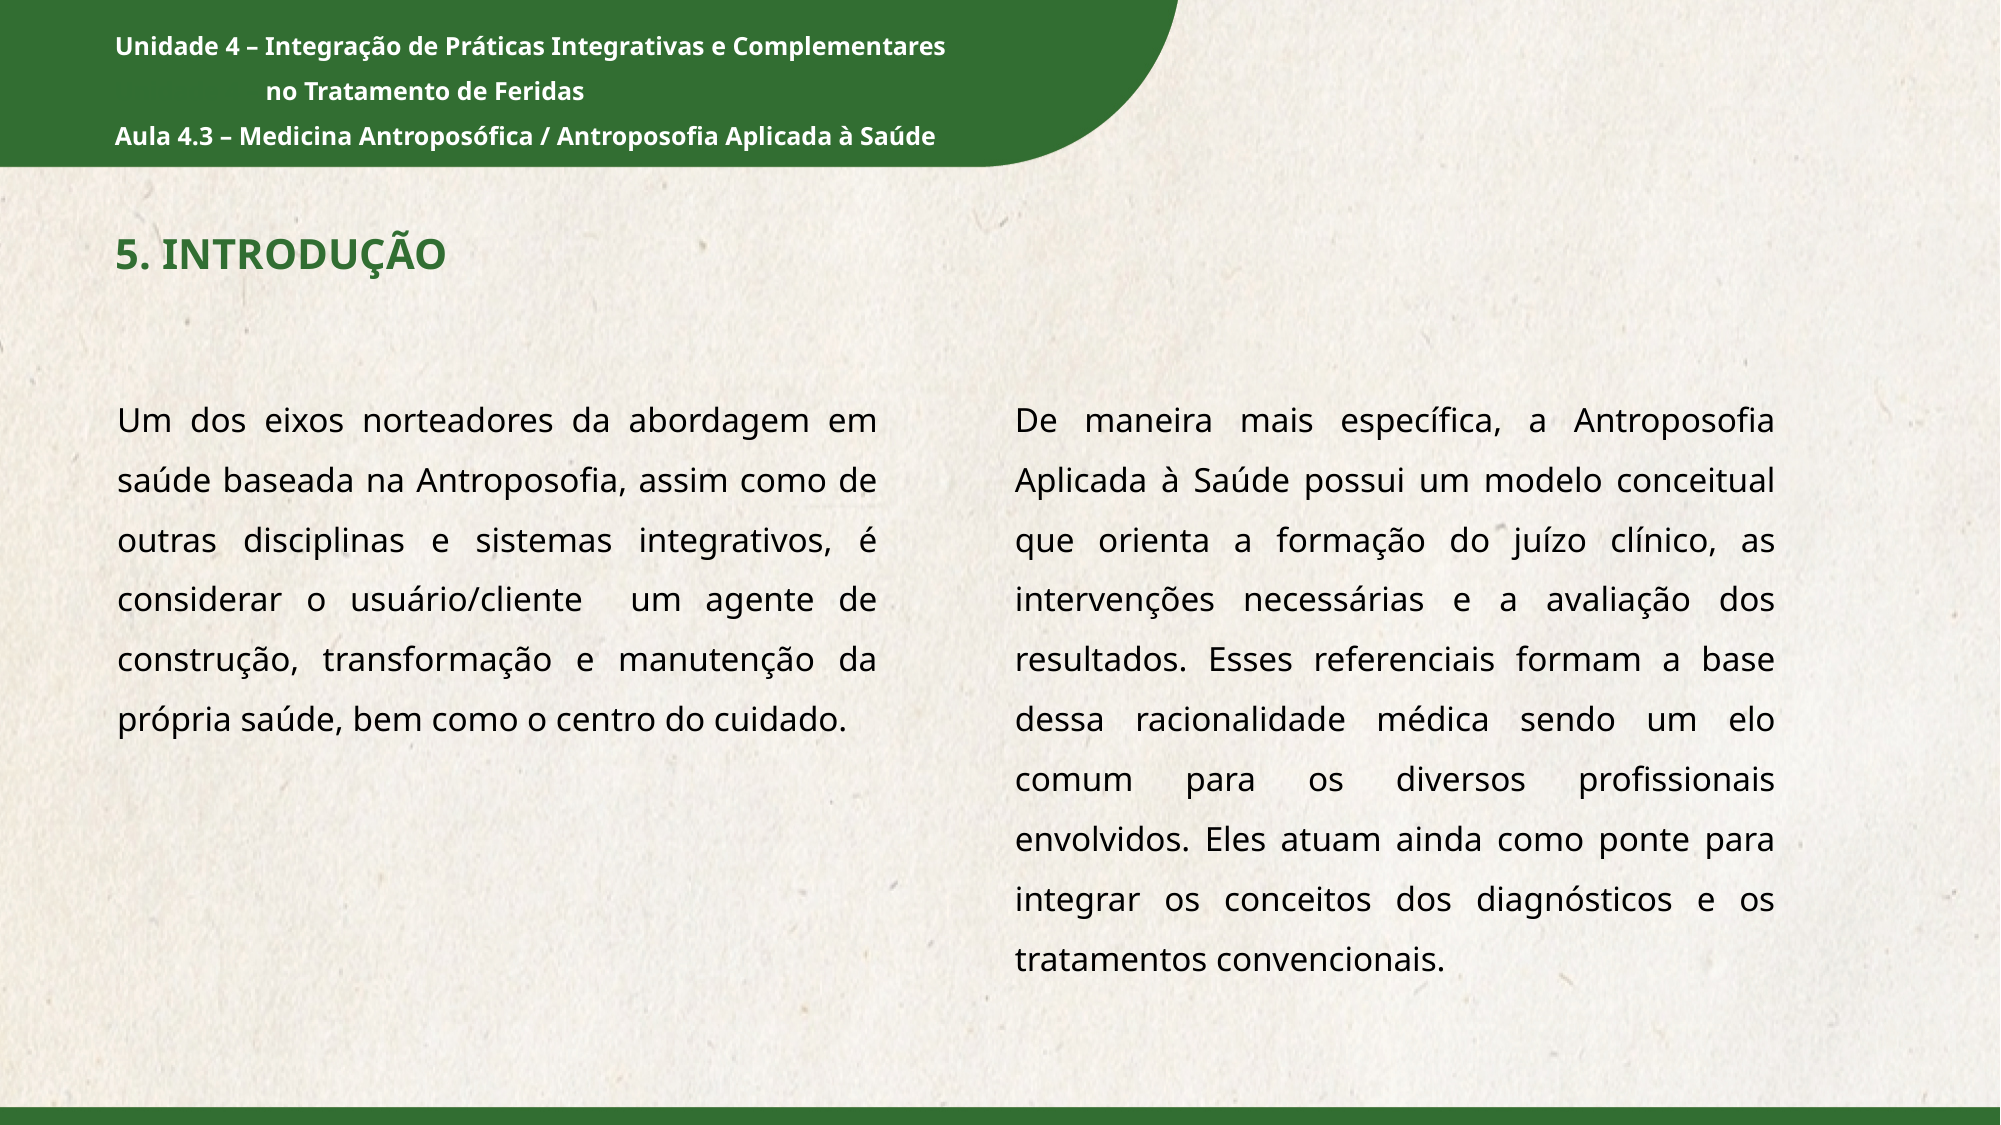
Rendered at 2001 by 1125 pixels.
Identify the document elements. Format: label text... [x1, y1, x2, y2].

text_box Um dos eixos norteadores da abordagem em saúde baseada na Antroposofia, assim como de outras disciplinas e sistemas integrativos, é considerar o usuário/cliente um agente de construção, transformação e manutenção da própria saúde, bem como o centro do cuidado. [101, 371, 894, 746]
picture [0, 0, 2000, 1125]
text_box De maneira mais específica, a Antroposofia Aplicada à Saúde possui um modelo conceitual que orienta a formação do juízo clínico, as intervenções necessárias e a avaliação dos resultados. Esses referenciais formam a base dessa racionalidade médica sendo um elo comum para os diversos profissionais envolvidos. Eles atuam ainda como ponte para integrar os conceitos dos diagnósticos e os tratamentos convencionais. [999, 371, 1792, 986]
text_box 5. INTRODUÇÃO [100, 220, 896, 286]
